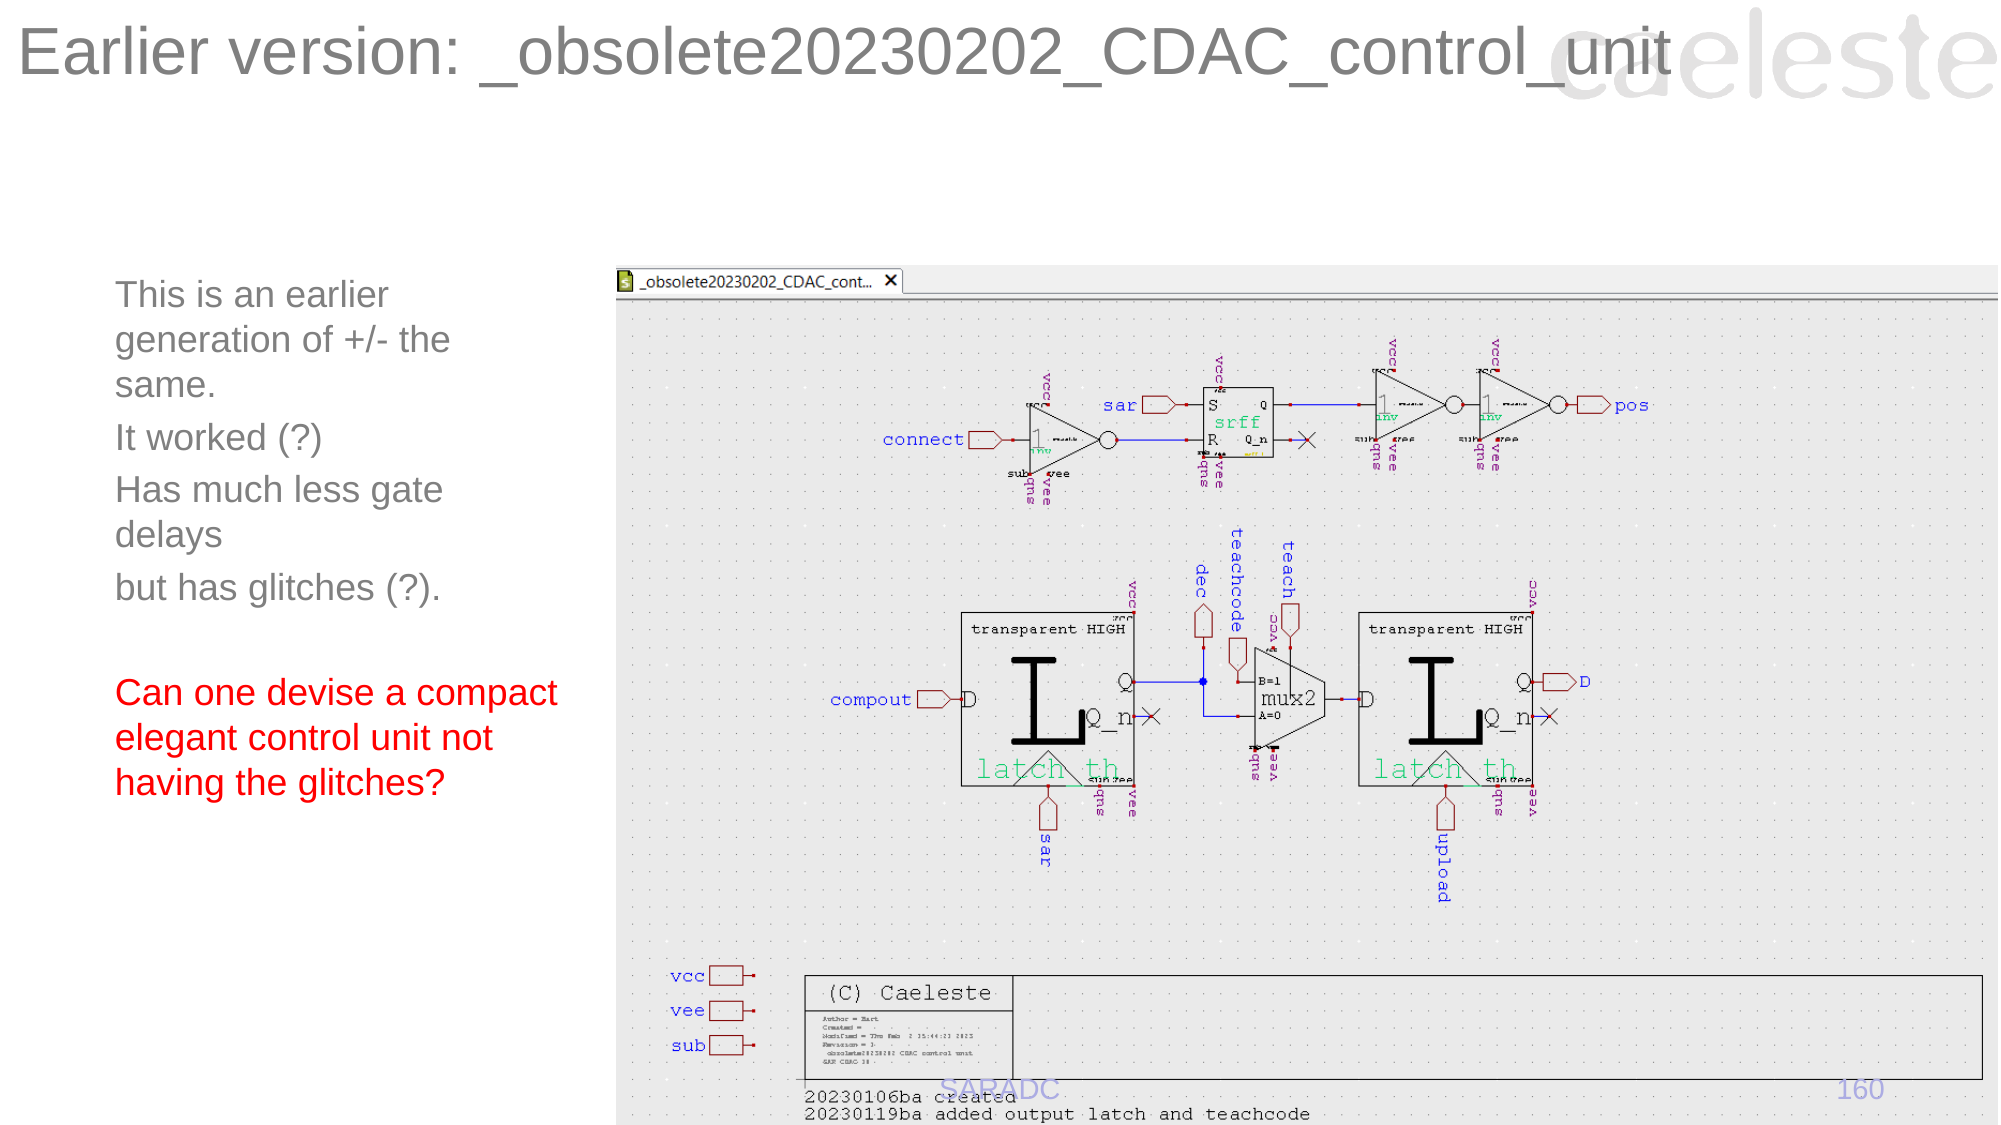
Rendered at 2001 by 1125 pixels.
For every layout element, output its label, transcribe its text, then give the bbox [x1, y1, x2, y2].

title Earlier version: _obsolete20230202_CDAC_control_unit [2, 0, 2000, 188]
list This is an earlier generation of +/- the same. It worked (?) Has much less gate delays but has glitches (?). Can one devise a compact elegant control unit not having the glitches? [99, 262, 575, 1025]
picture [616, 265, 1998, 1125]
